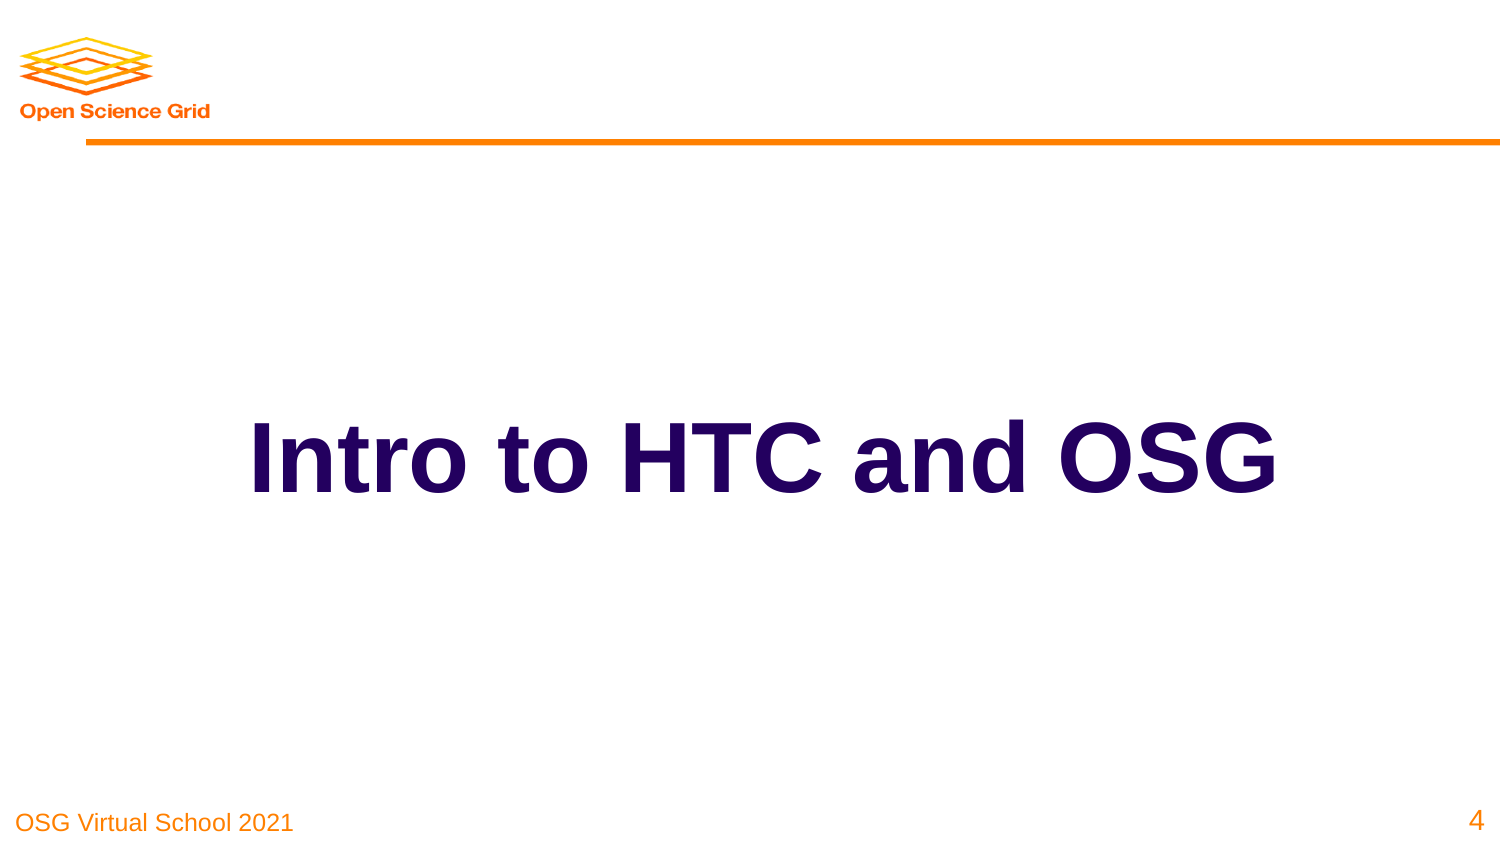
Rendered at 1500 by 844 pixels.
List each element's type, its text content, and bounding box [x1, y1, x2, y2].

slide_number 4 [1430, 787, 1500, 844]
list Intro to HTC and OSG [127, 164, 1403, 741]
picture [0, 20, 229, 134]
